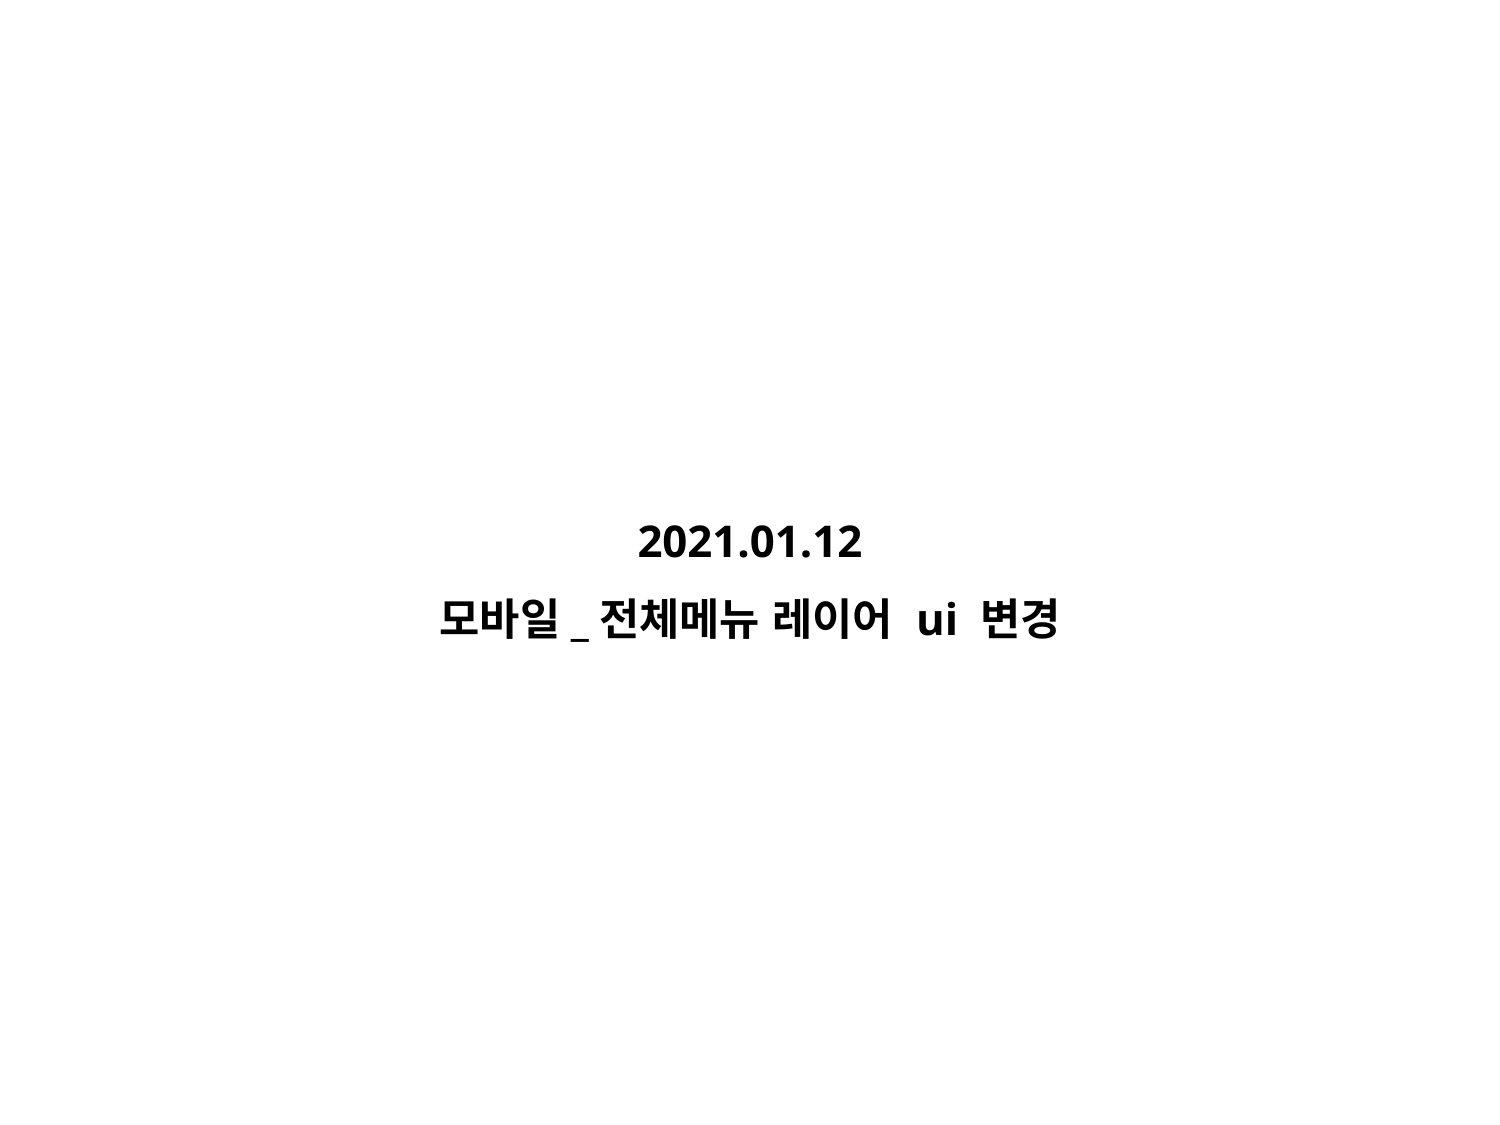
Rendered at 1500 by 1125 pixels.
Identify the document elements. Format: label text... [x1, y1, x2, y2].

text_box 2021.01.12 모바일_전체메뉴 레이어 ui 변경 [424, 479, 1076, 652]
